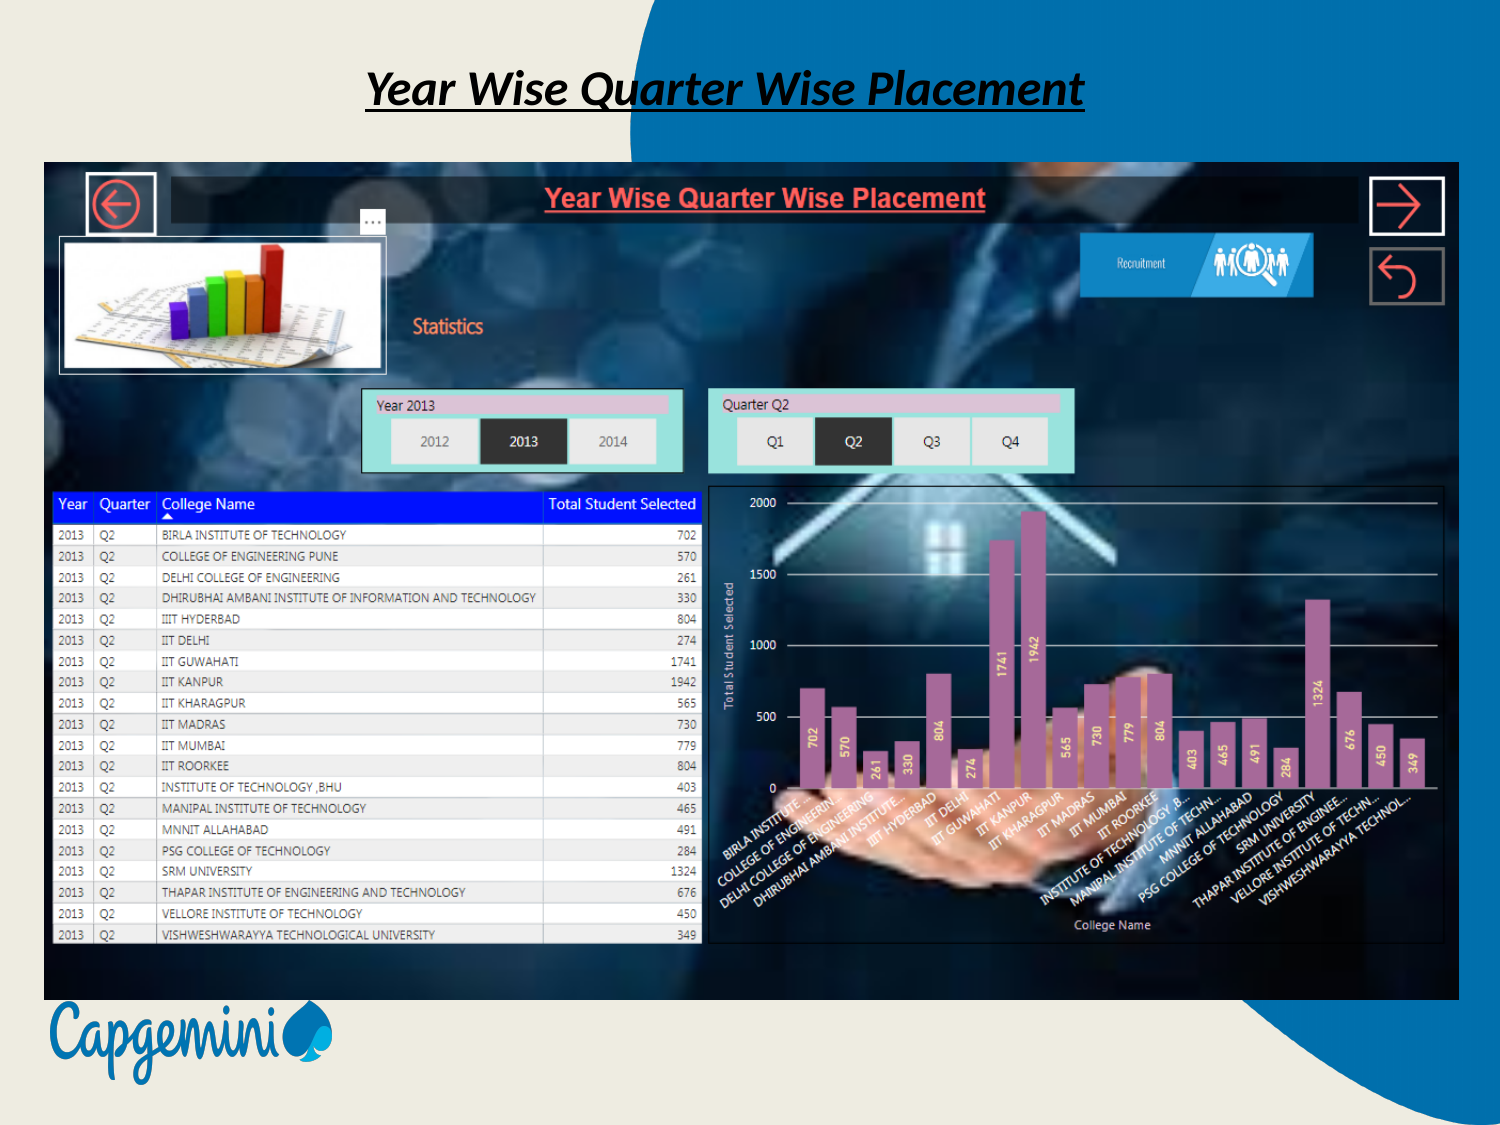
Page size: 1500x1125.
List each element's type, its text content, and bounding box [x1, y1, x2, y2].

picture [114, 1028, 122, 1051]
picture [50, 1042, 147, 1085]
picture [43, 0, 1500, 1125]
picture [139, 1061, 147, 1079]
picture [163, 1027, 169, 1041]
text_box Year Wise Quarter Wise Placement [237, 48, 1213, 124]
